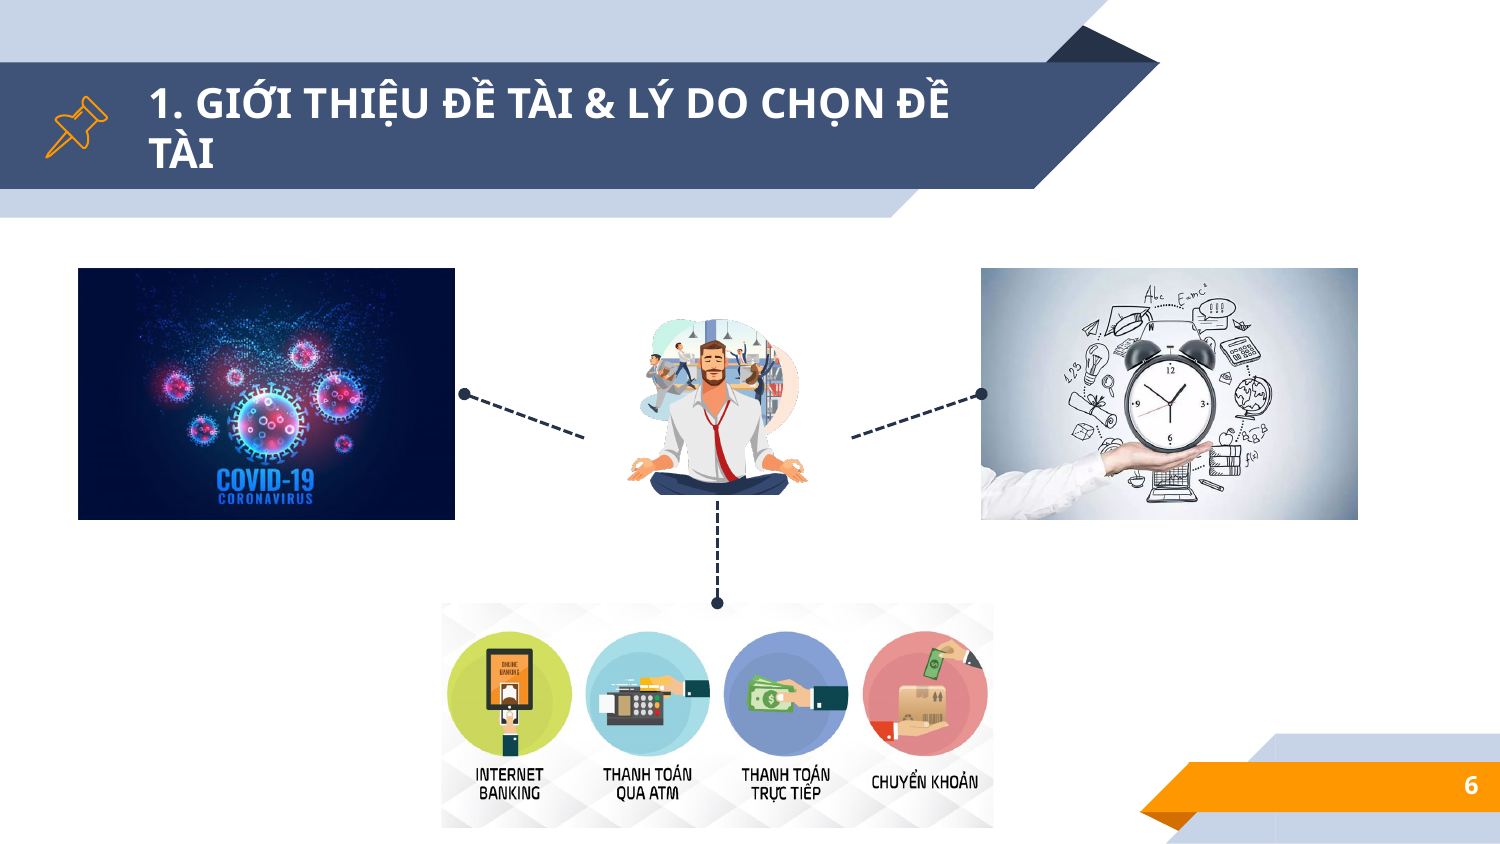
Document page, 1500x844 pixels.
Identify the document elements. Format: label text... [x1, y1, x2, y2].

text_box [464, 393, 585, 439]
picture [626, 317, 809, 496]
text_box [851, 393, 982, 439]
slide_number 6 [1249, 760, 1494, 813]
picture [440, 602, 994, 828]
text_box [45, 96, 108, 158]
picture [78, 268, 455, 520]
picture [981, 268, 1358, 520]
title 1. GIỚI THIỆU ĐỀ TÀI & LÝ DO CHỌN ĐỀ TÀI [133, 64, 1035, 190]
